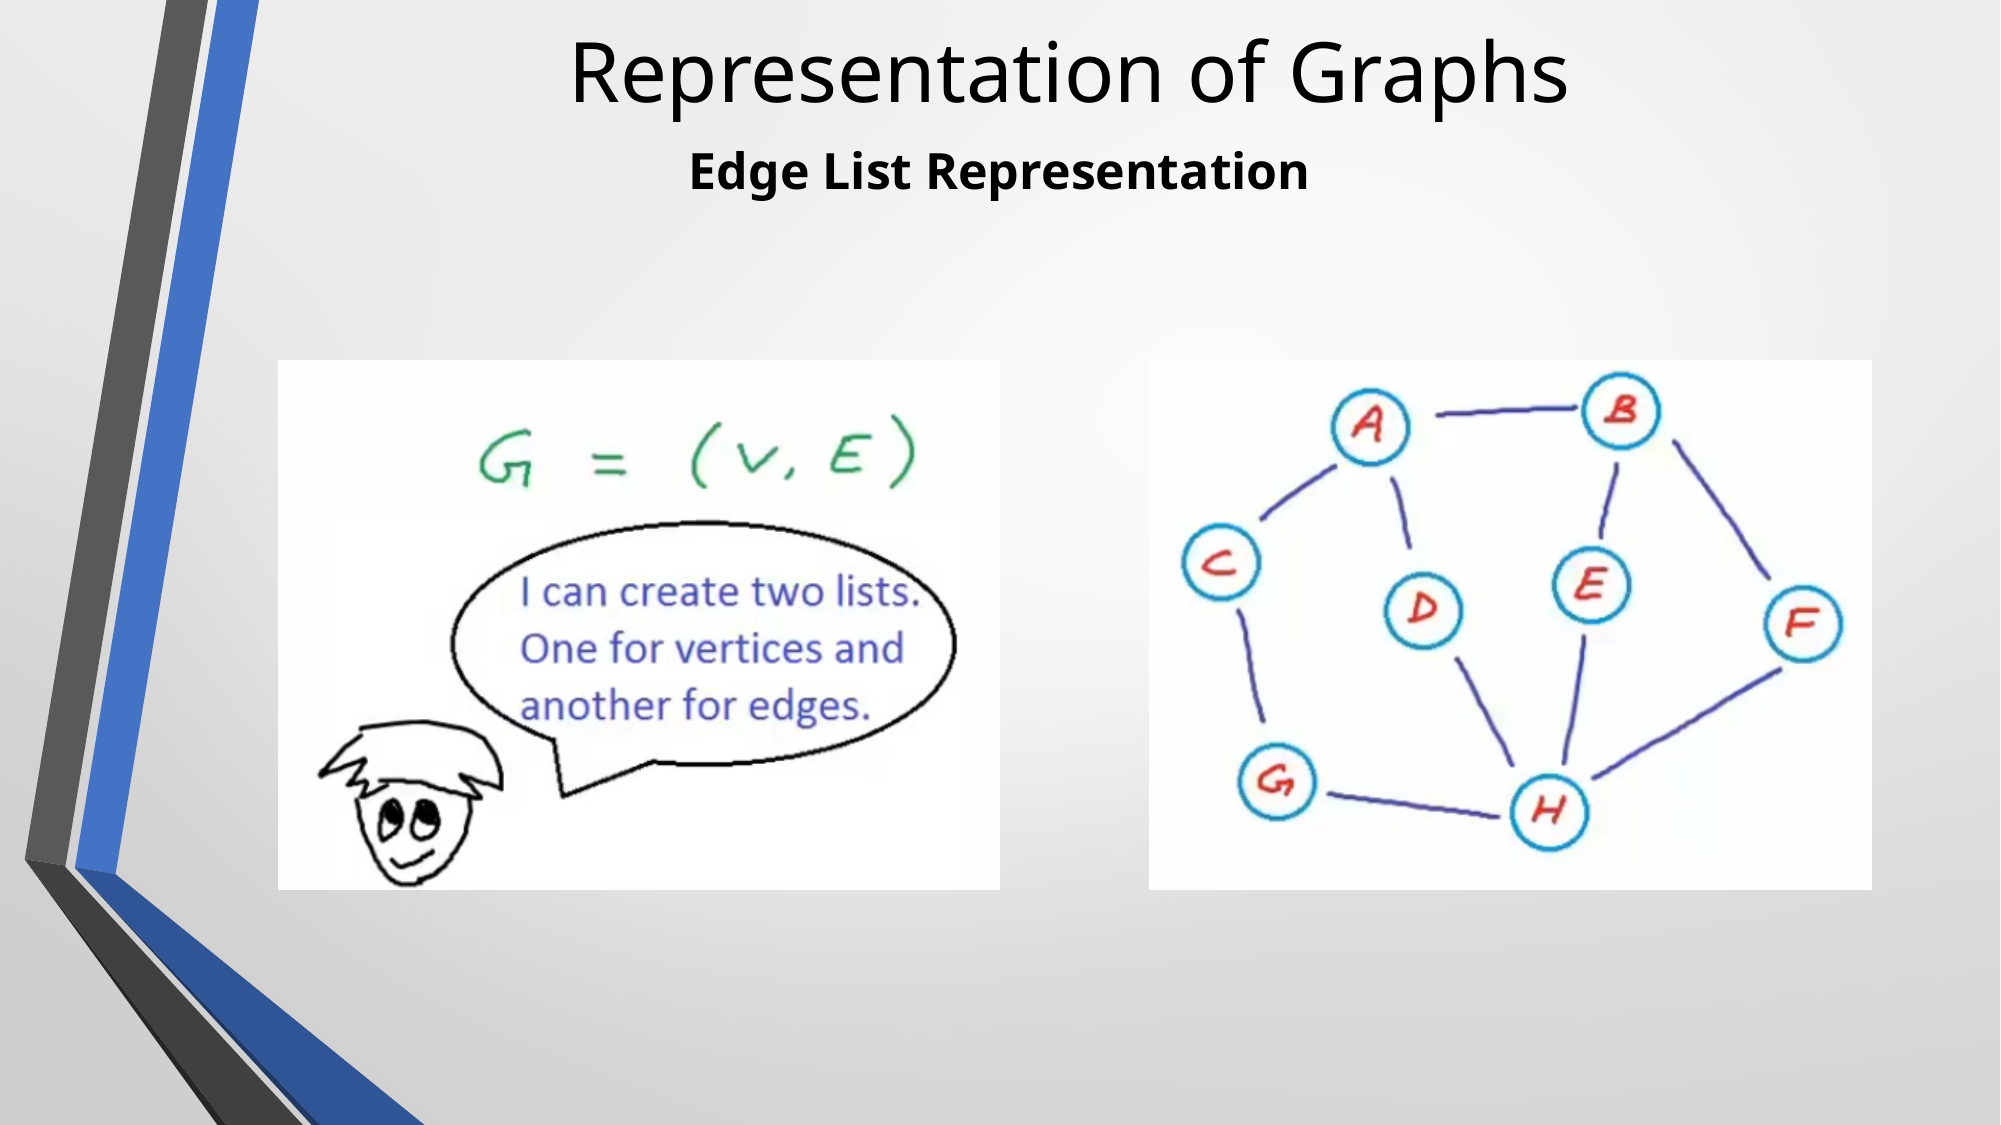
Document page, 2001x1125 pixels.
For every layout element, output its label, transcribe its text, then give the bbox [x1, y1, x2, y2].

picture [278, 360, 1001, 890]
picture [1149, 360, 1872, 890]
text_box Representation of Graphs [248, 11, 1892, 209]
